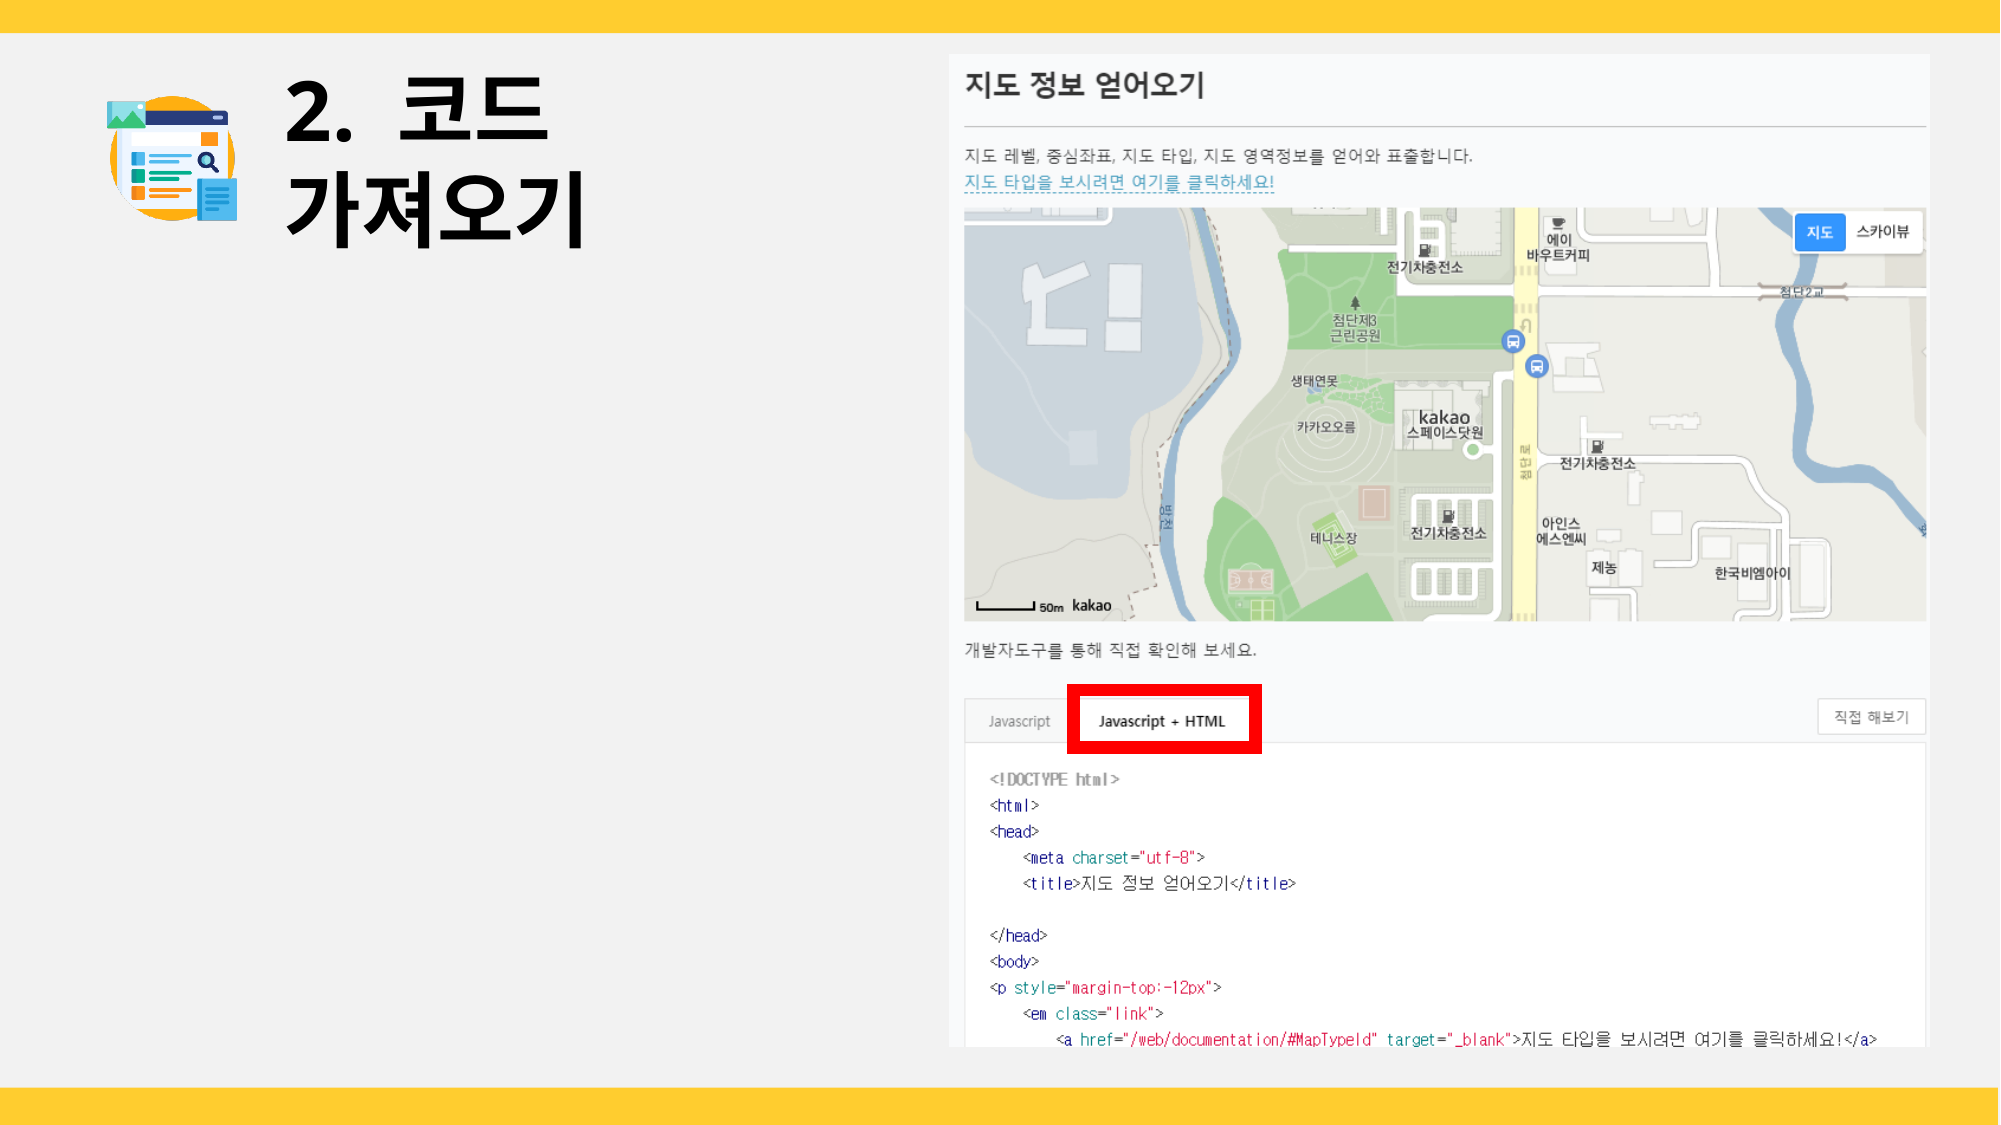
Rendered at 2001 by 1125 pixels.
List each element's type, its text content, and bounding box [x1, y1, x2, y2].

text_box [0, 1086, 1999, 1125]
text_box 2. 코드 가져오기 [270, 51, 667, 366]
picture [107, 93, 237, 223]
picture [949, 54, 1930, 1047]
text_box [0, 0, 2000, 34]
